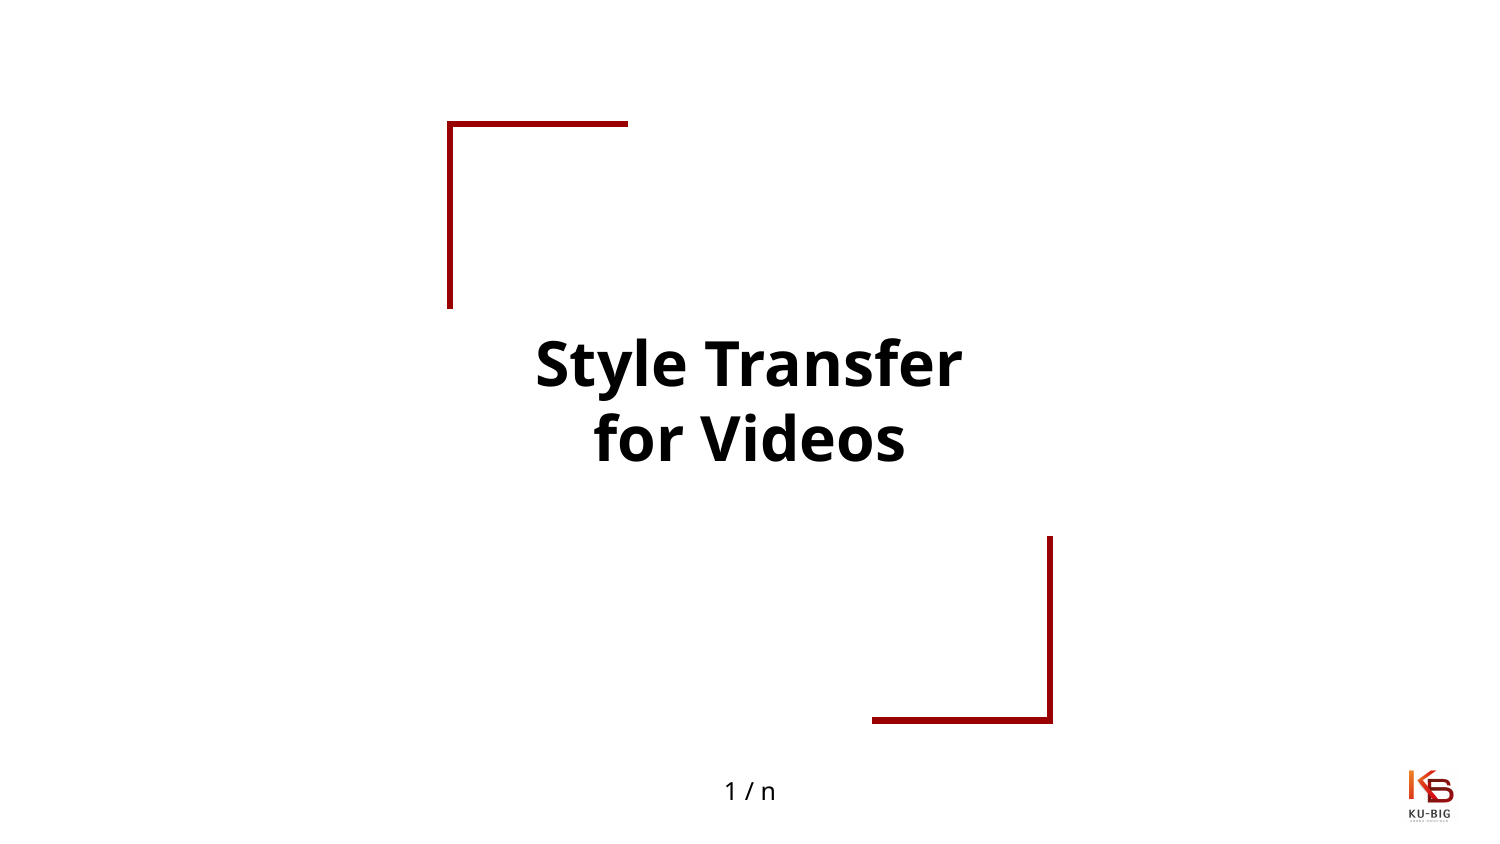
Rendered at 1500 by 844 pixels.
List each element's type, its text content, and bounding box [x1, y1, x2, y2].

slide_number 1 / n [705, 760, 795, 825]
title Style Transfer for Videos [499, 236, 1001, 490]
picture [1400, 766, 1460, 826]
